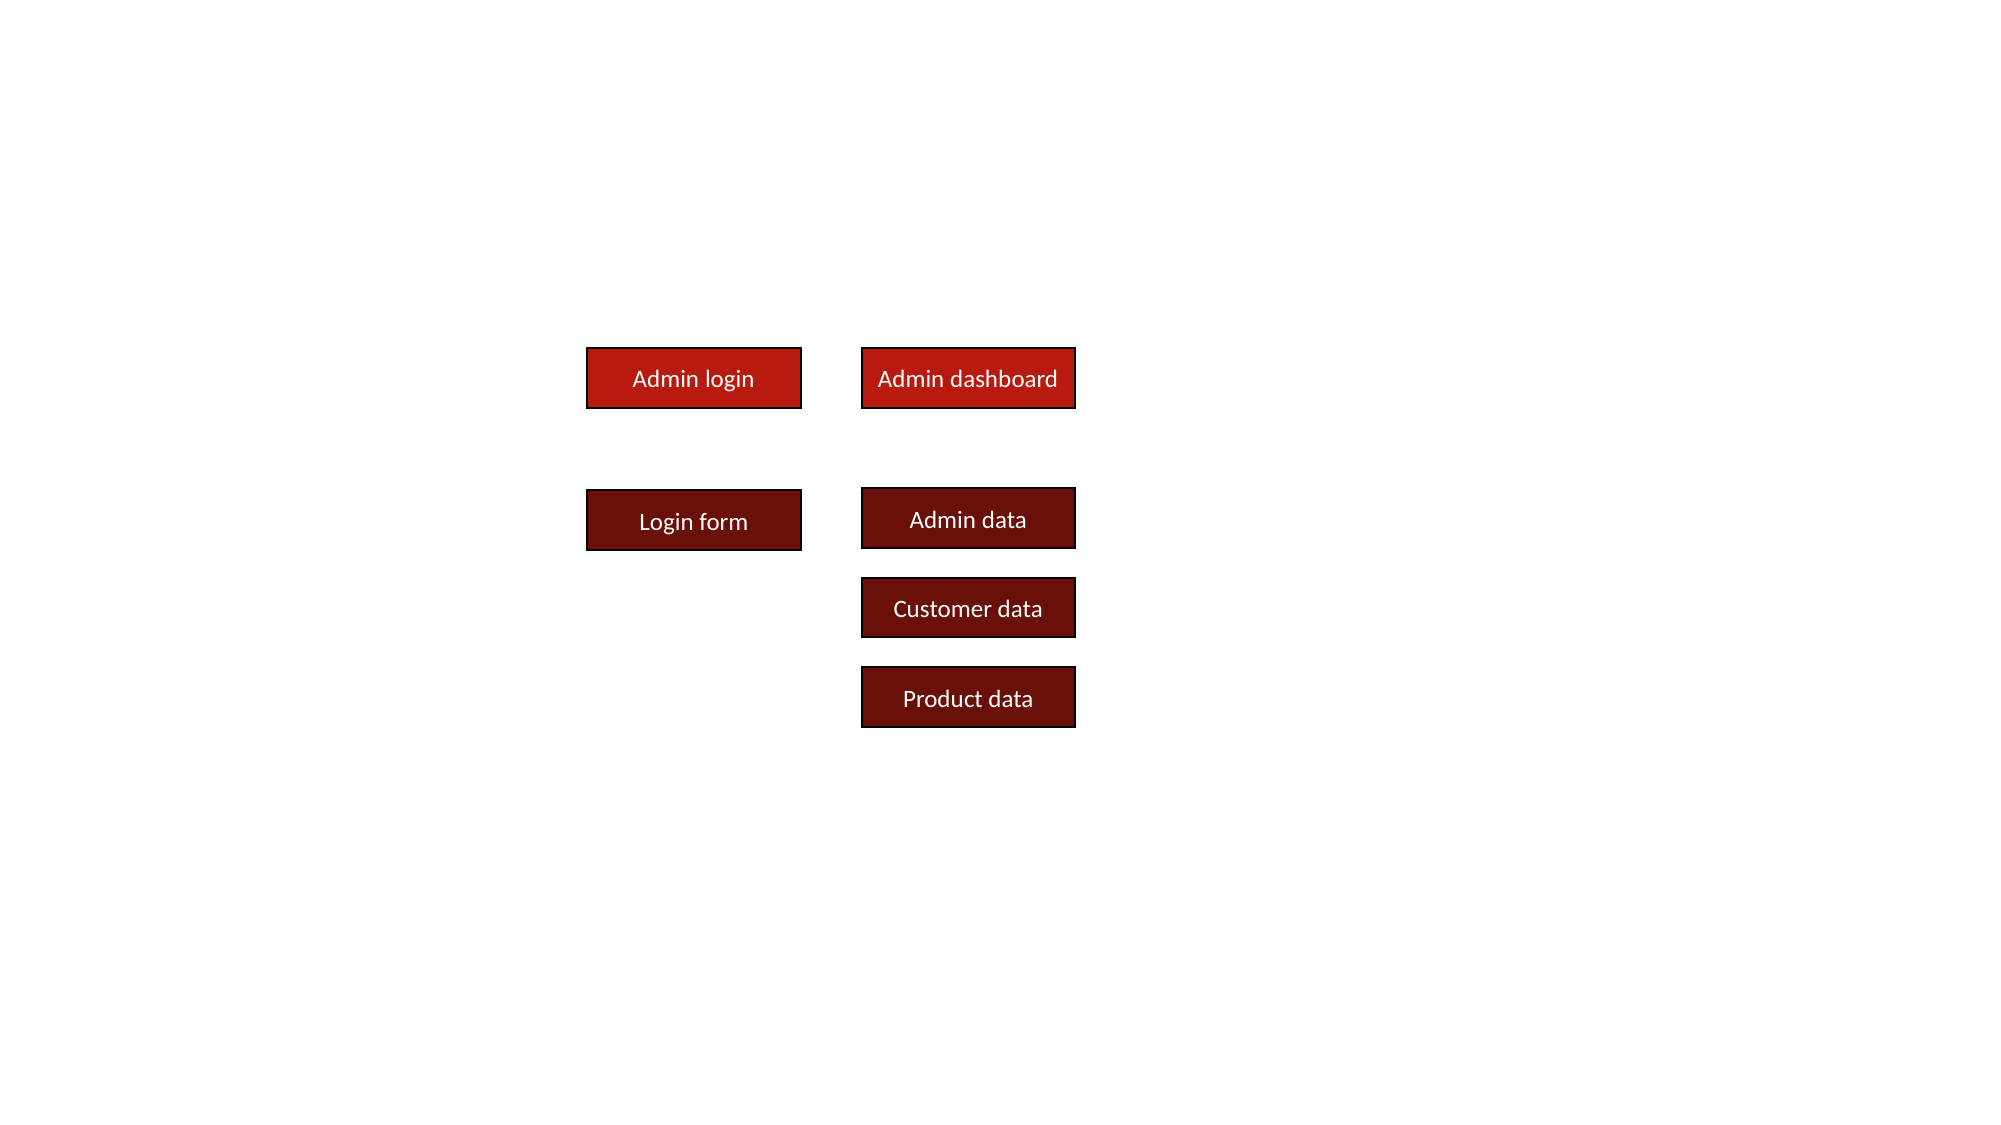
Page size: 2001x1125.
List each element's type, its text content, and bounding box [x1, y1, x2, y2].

text_box Admin login [586, 347, 802, 409]
text_box Product data [861, 666, 1076, 728]
text_box Customer data [861, 577, 1076, 638]
text_box Admin data [861, 487, 1076, 549]
text_box Admin dashboard [861, 347, 1076, 409]
text_box Login form [586, 489, 802, 551]
